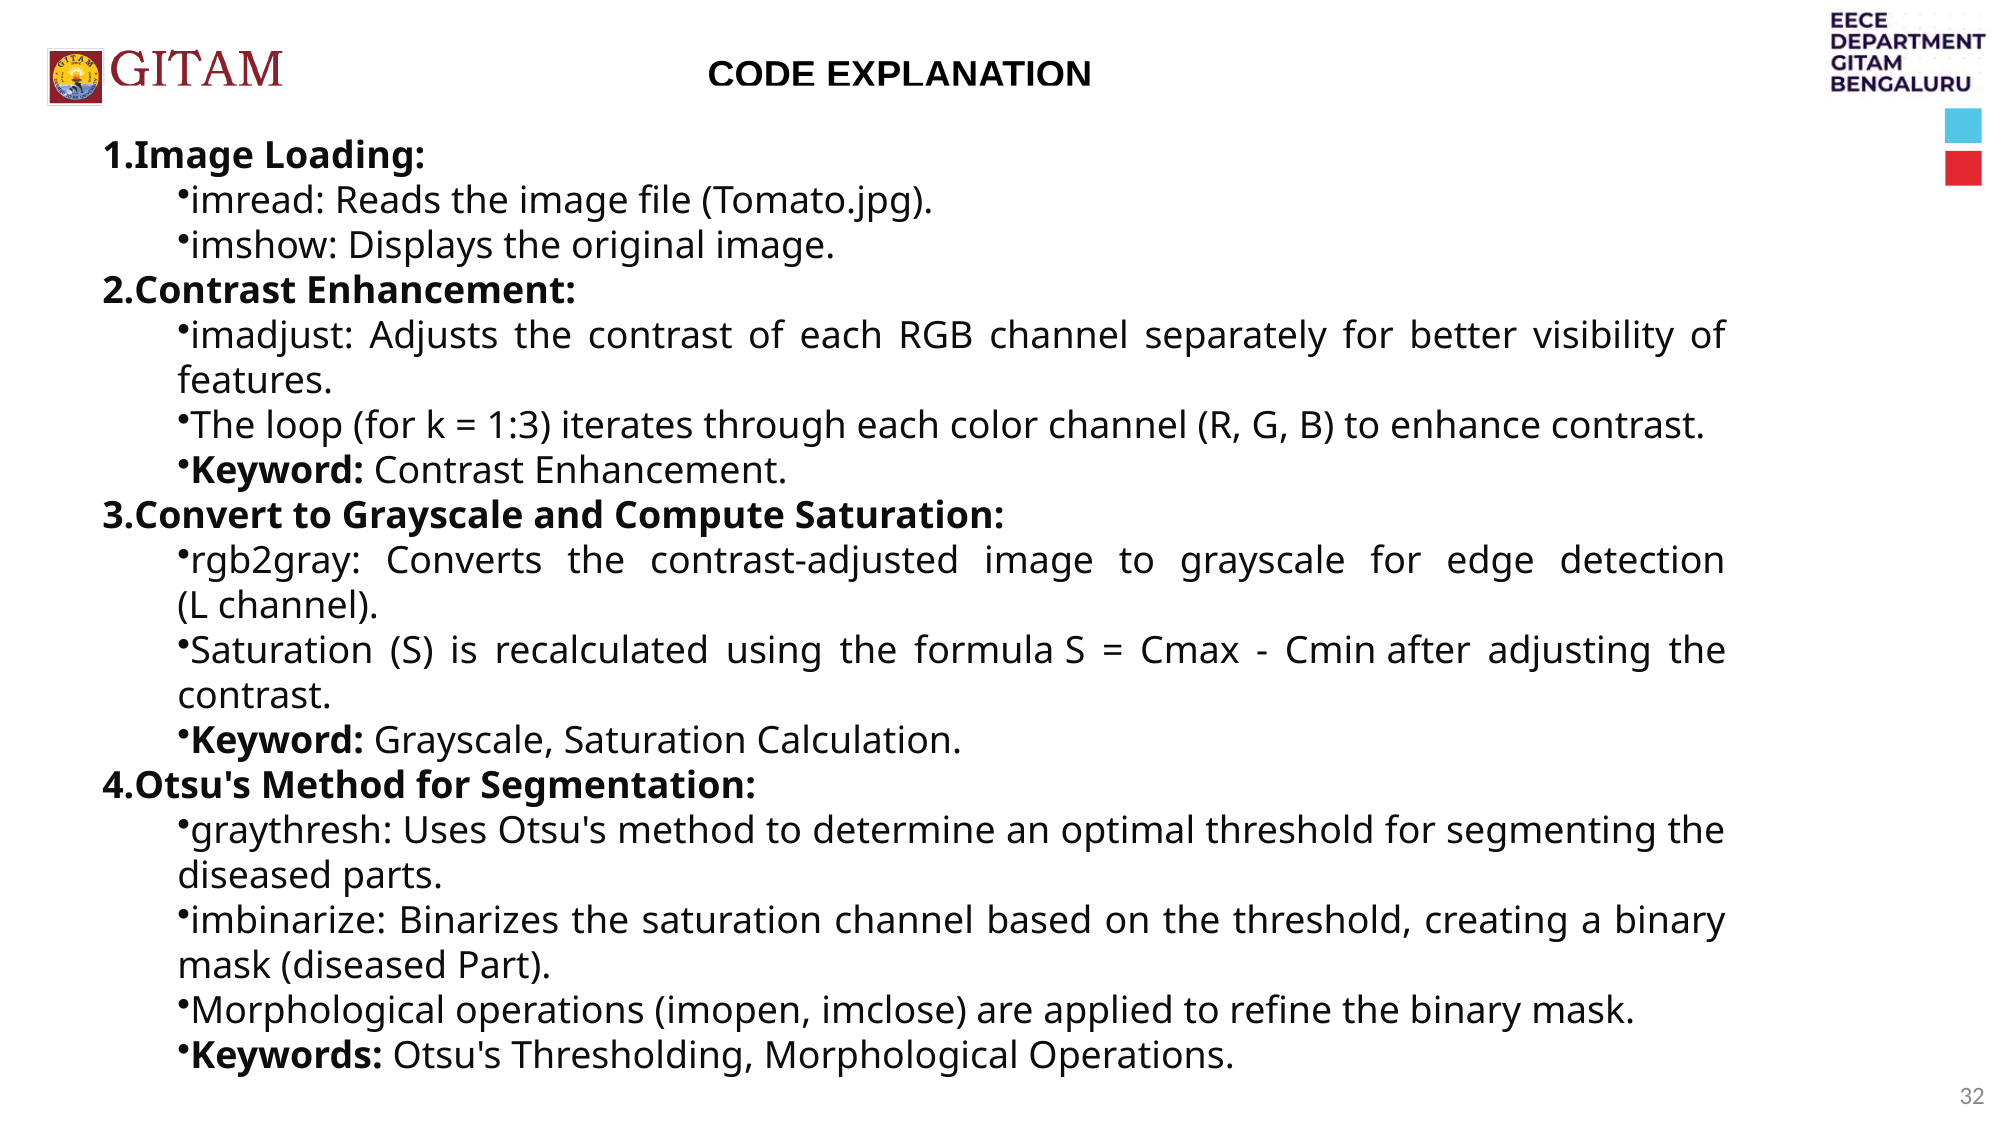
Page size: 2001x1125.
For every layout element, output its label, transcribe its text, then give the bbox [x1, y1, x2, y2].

text_box CODE EXPLANATION [692, 42, 1355, 85]
picture [43, 42, 290, 112]
picture [1824, 1, 2000, 101]
slide_number 32 [1550, 1065, 2000, 1125]
text_box Image Loading: imread: Reads the image file (Tomato.jpg). imshow: Displays the original image. Contrast Enhancement: imadjust: Adjusts the contrast of each RGB channel separately for better visibility of features. The loop (for k = 1:3) iterates through each color channel (R, G, B) to enhance contrast. Keyword: Contrast Enhancement. Convert to Grayscale and Compute Saturation: rgb2gray: Converts the contrast-adjusted image to grayscale for edge detection (L channel). Saturation (S) is recalculated using the formula S = Cmax - Cmin after adjusting the contrast. Keyword: Grayscale, Saturation Calculation. Otsu's Method for Segmentation: graythresh: Uses Otsu's method to determine an optimal threshold for segmenting the diseased parts. imbinarize: Binarizes the saturation channel based on the threshold, creating a binary mask (diseased Part). Morphological operations (imopen, imclose) are applied to refine the binary mask. Keywords: Otsu's Thresholding, Morphological Operations. [102, 85, 1727, 1121]
